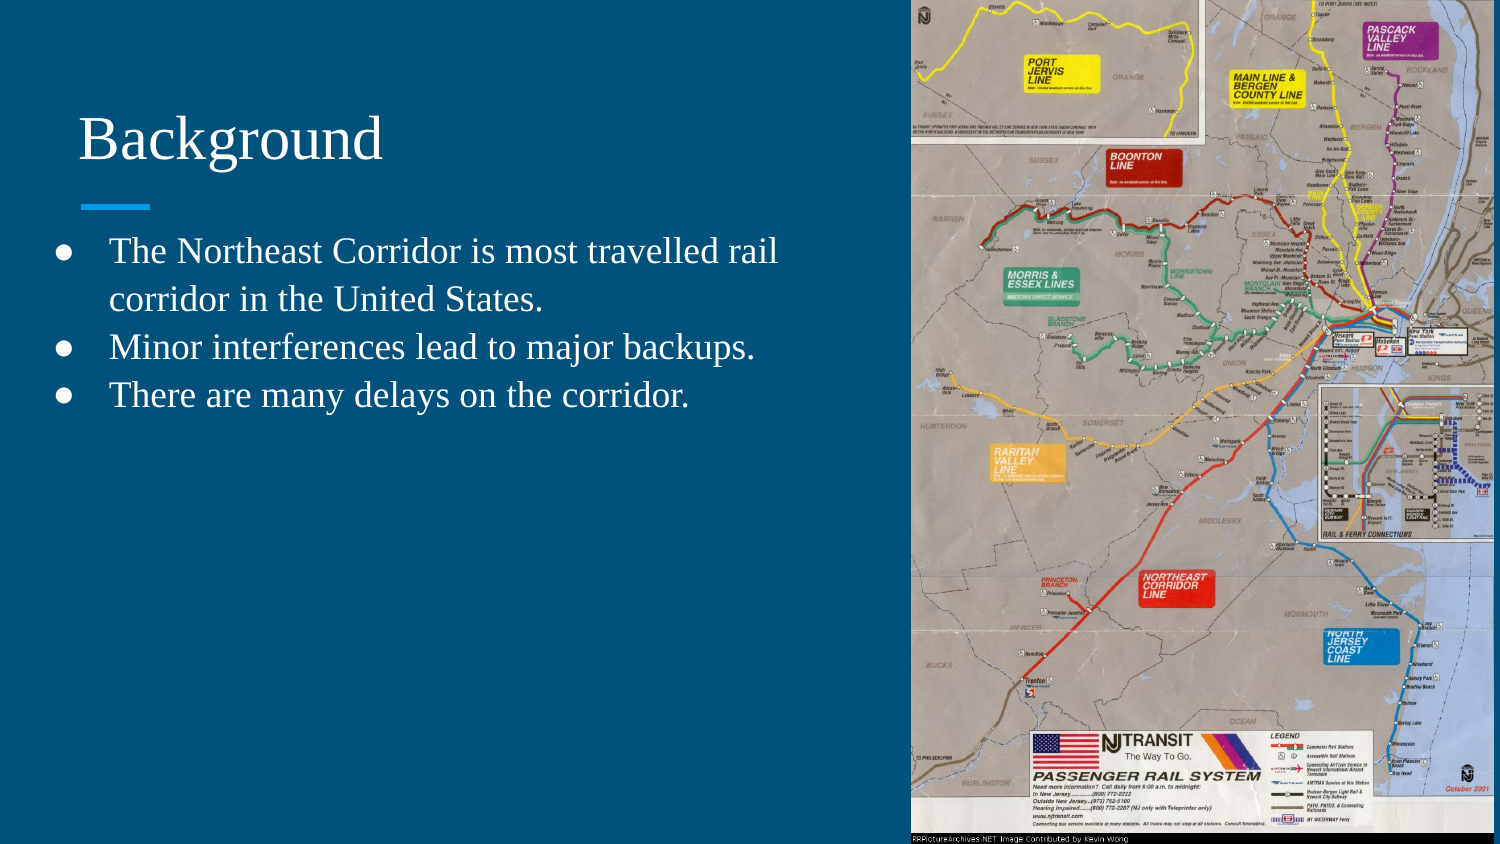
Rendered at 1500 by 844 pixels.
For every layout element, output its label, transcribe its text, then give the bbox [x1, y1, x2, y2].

title Background [63, 75, 906, 188]
picture [912, 0, 1493, 844]
list The Northeast Corridor is most travelled rail corridor in the United States. Minor interferences lead to major backups. There are many delays on the corridor. [18, 209, 859, 777]
